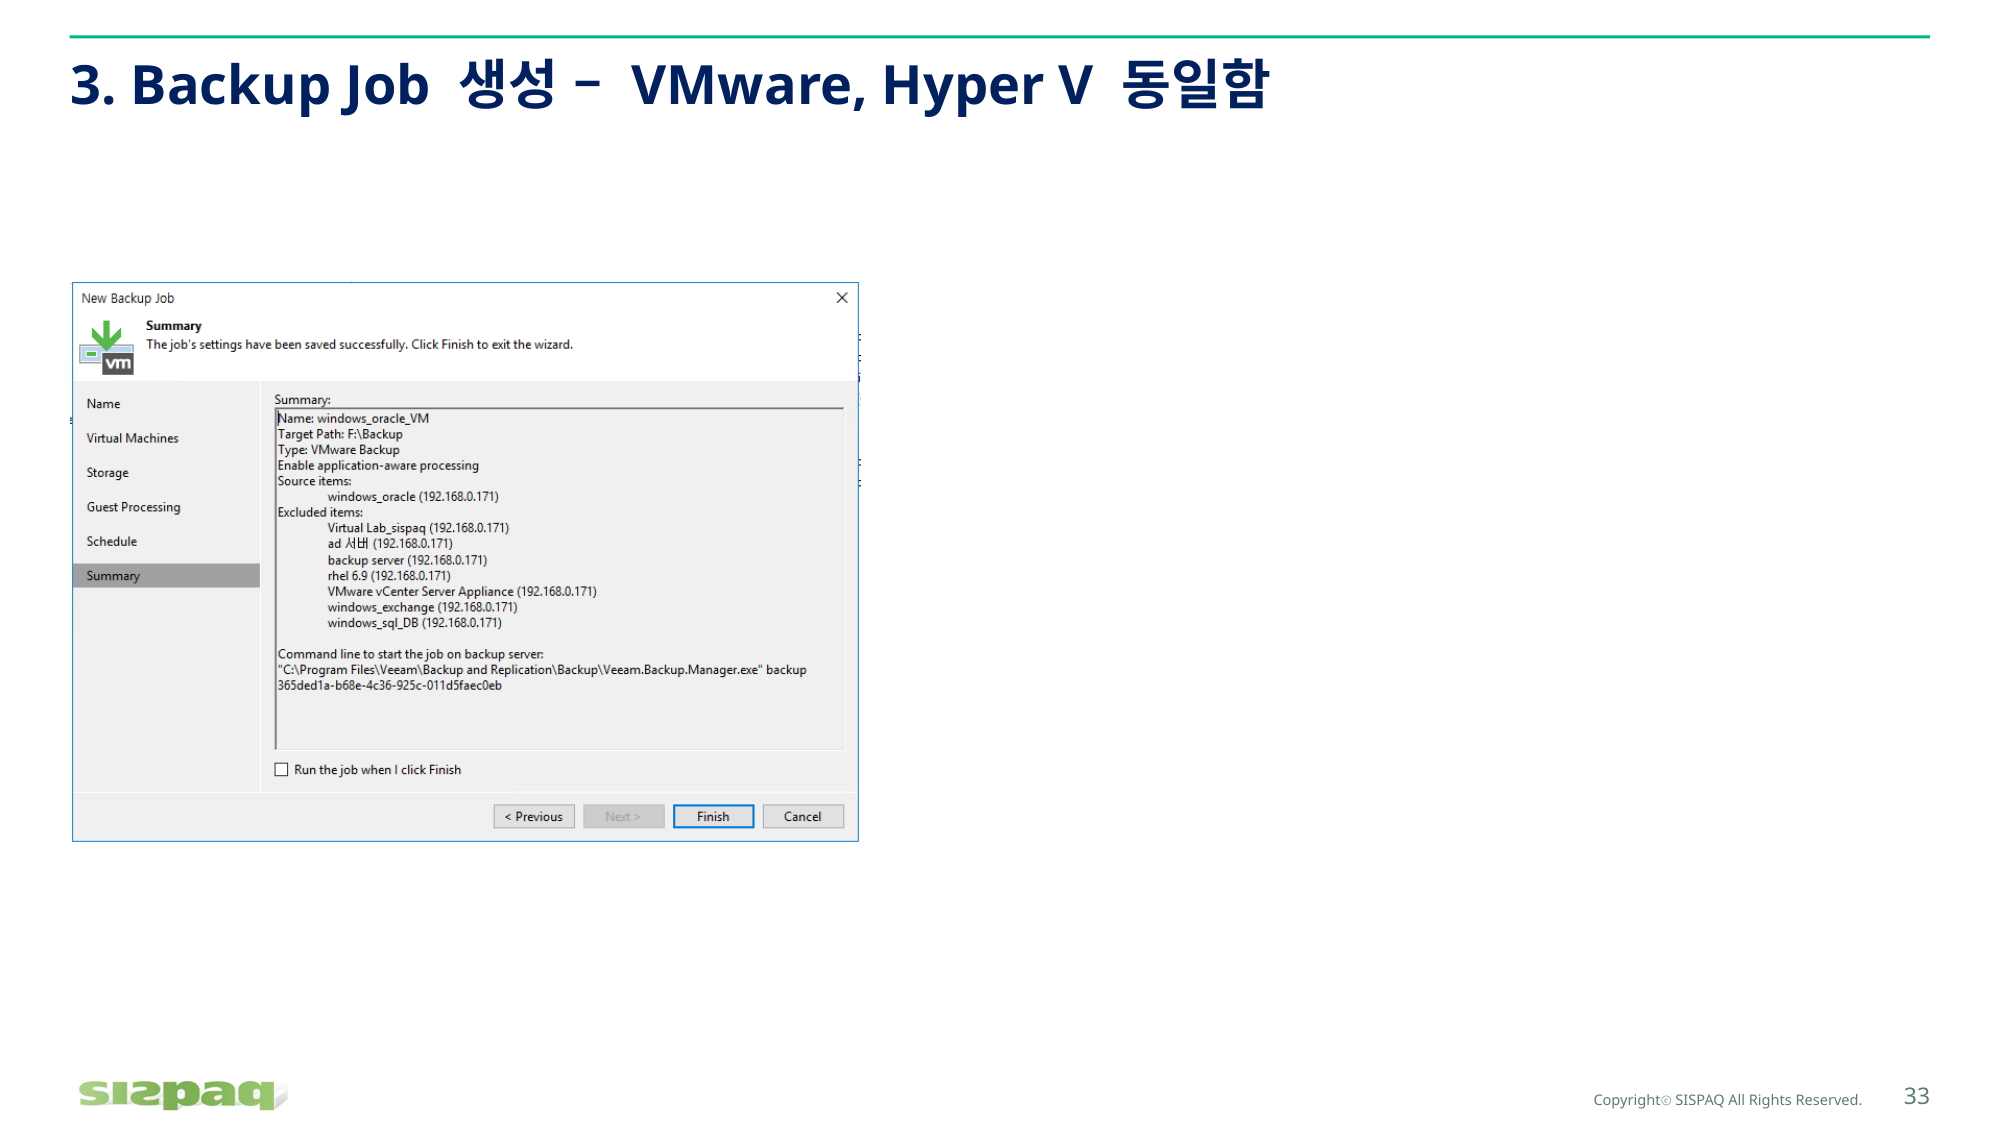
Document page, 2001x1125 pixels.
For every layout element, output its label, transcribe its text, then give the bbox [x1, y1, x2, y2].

picture [70, 280, 861, 844]
picture [69, 1071, 288, 1113]
title 3. Backup Job 생성 – VMware, Hyper V 동일함 [70, 39, 1756, 127]
